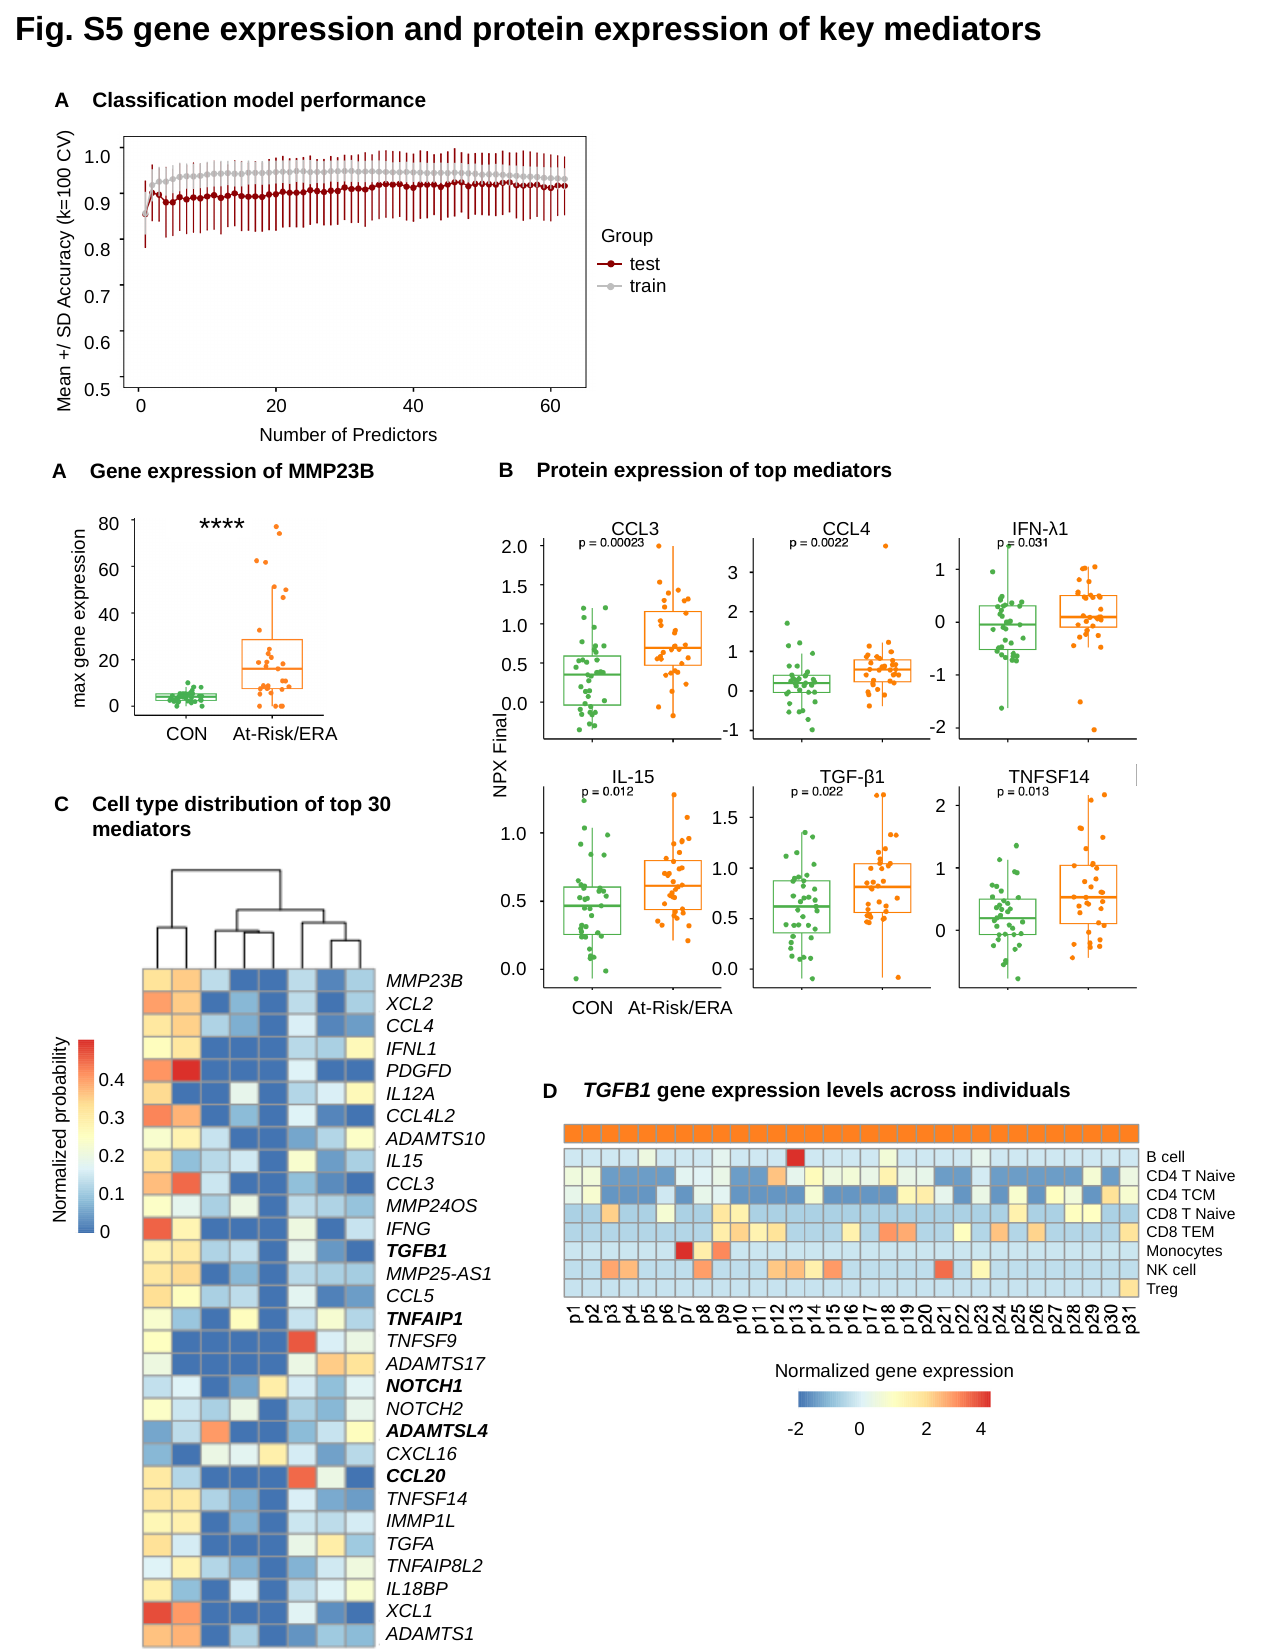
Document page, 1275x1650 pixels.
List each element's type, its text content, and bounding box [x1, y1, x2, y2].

picture [117, 131, 596, 392]
text_box C [39, 783, 72, 824]
text_box CON At-Risk/ERA [557, 998, 802, 1026]
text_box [36, 459, 421, 753]
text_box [479, 449, 1139, 990]
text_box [39, 78, 683, 454]
text_box Cell type distribution of top 30 mediators [77, 783, 415, 839]
text_box Fig. S5 gene expression and protein expression of key mediators [0, 0, 1275, 55]
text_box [527, 1069, 1252, 1447]
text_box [39, 840, 509, 1650]
